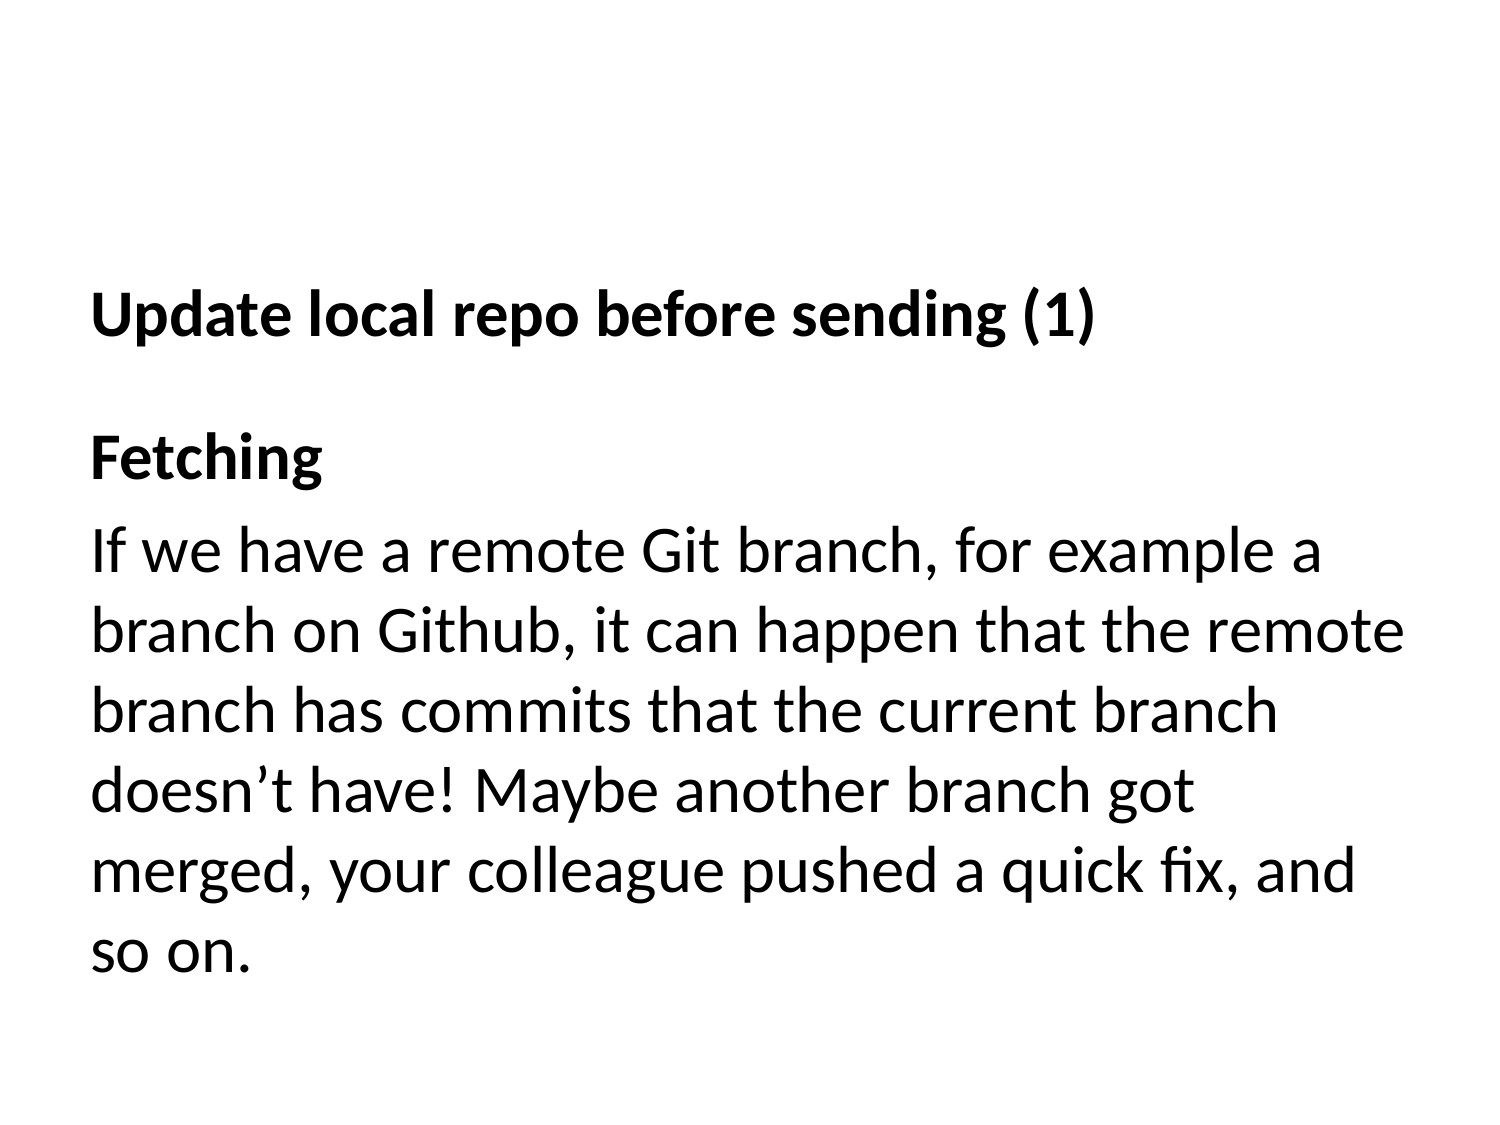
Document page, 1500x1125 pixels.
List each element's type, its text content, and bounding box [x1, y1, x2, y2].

list Update local repo before sending (1) Fetching If we have a remote Git branch, for example a branch on Github, it can happen that the remote branch has commits that the current branch doesn’t have! Maybe another branch got merged, your colleague pushed a quick fix, and so on. [75, 262, 1425, 1005]
